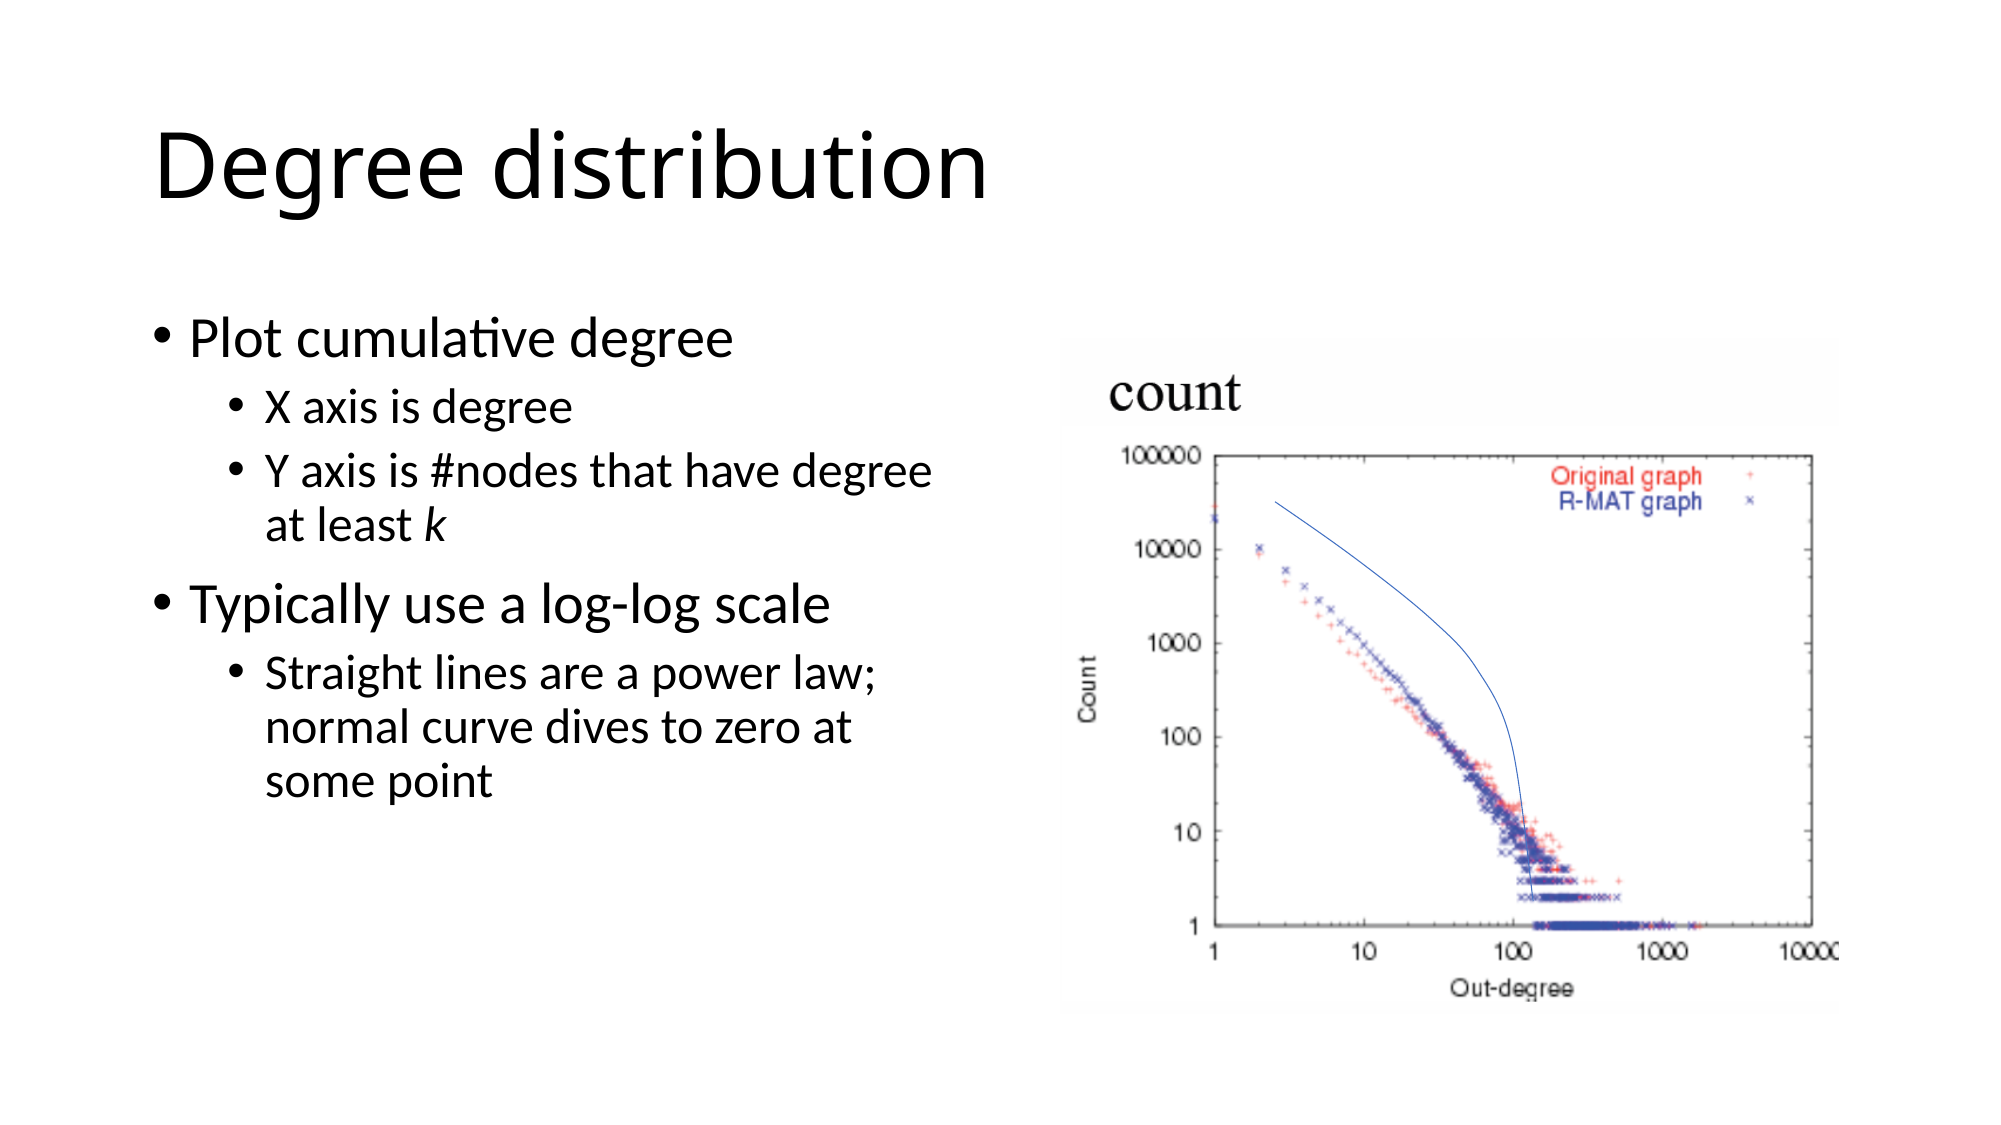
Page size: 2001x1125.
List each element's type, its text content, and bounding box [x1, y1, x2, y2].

list Plot cumulative degree X axis is degree Y axis is #nodes that have degree at least k Typically use a log-log scale Straight lines are a power law; normal curve dives to zero at some point [137, 299, 988, 1014]
picture [1060, 338, 1839, 1014]
title Degree distribution [137, 59, 1863, 278]
